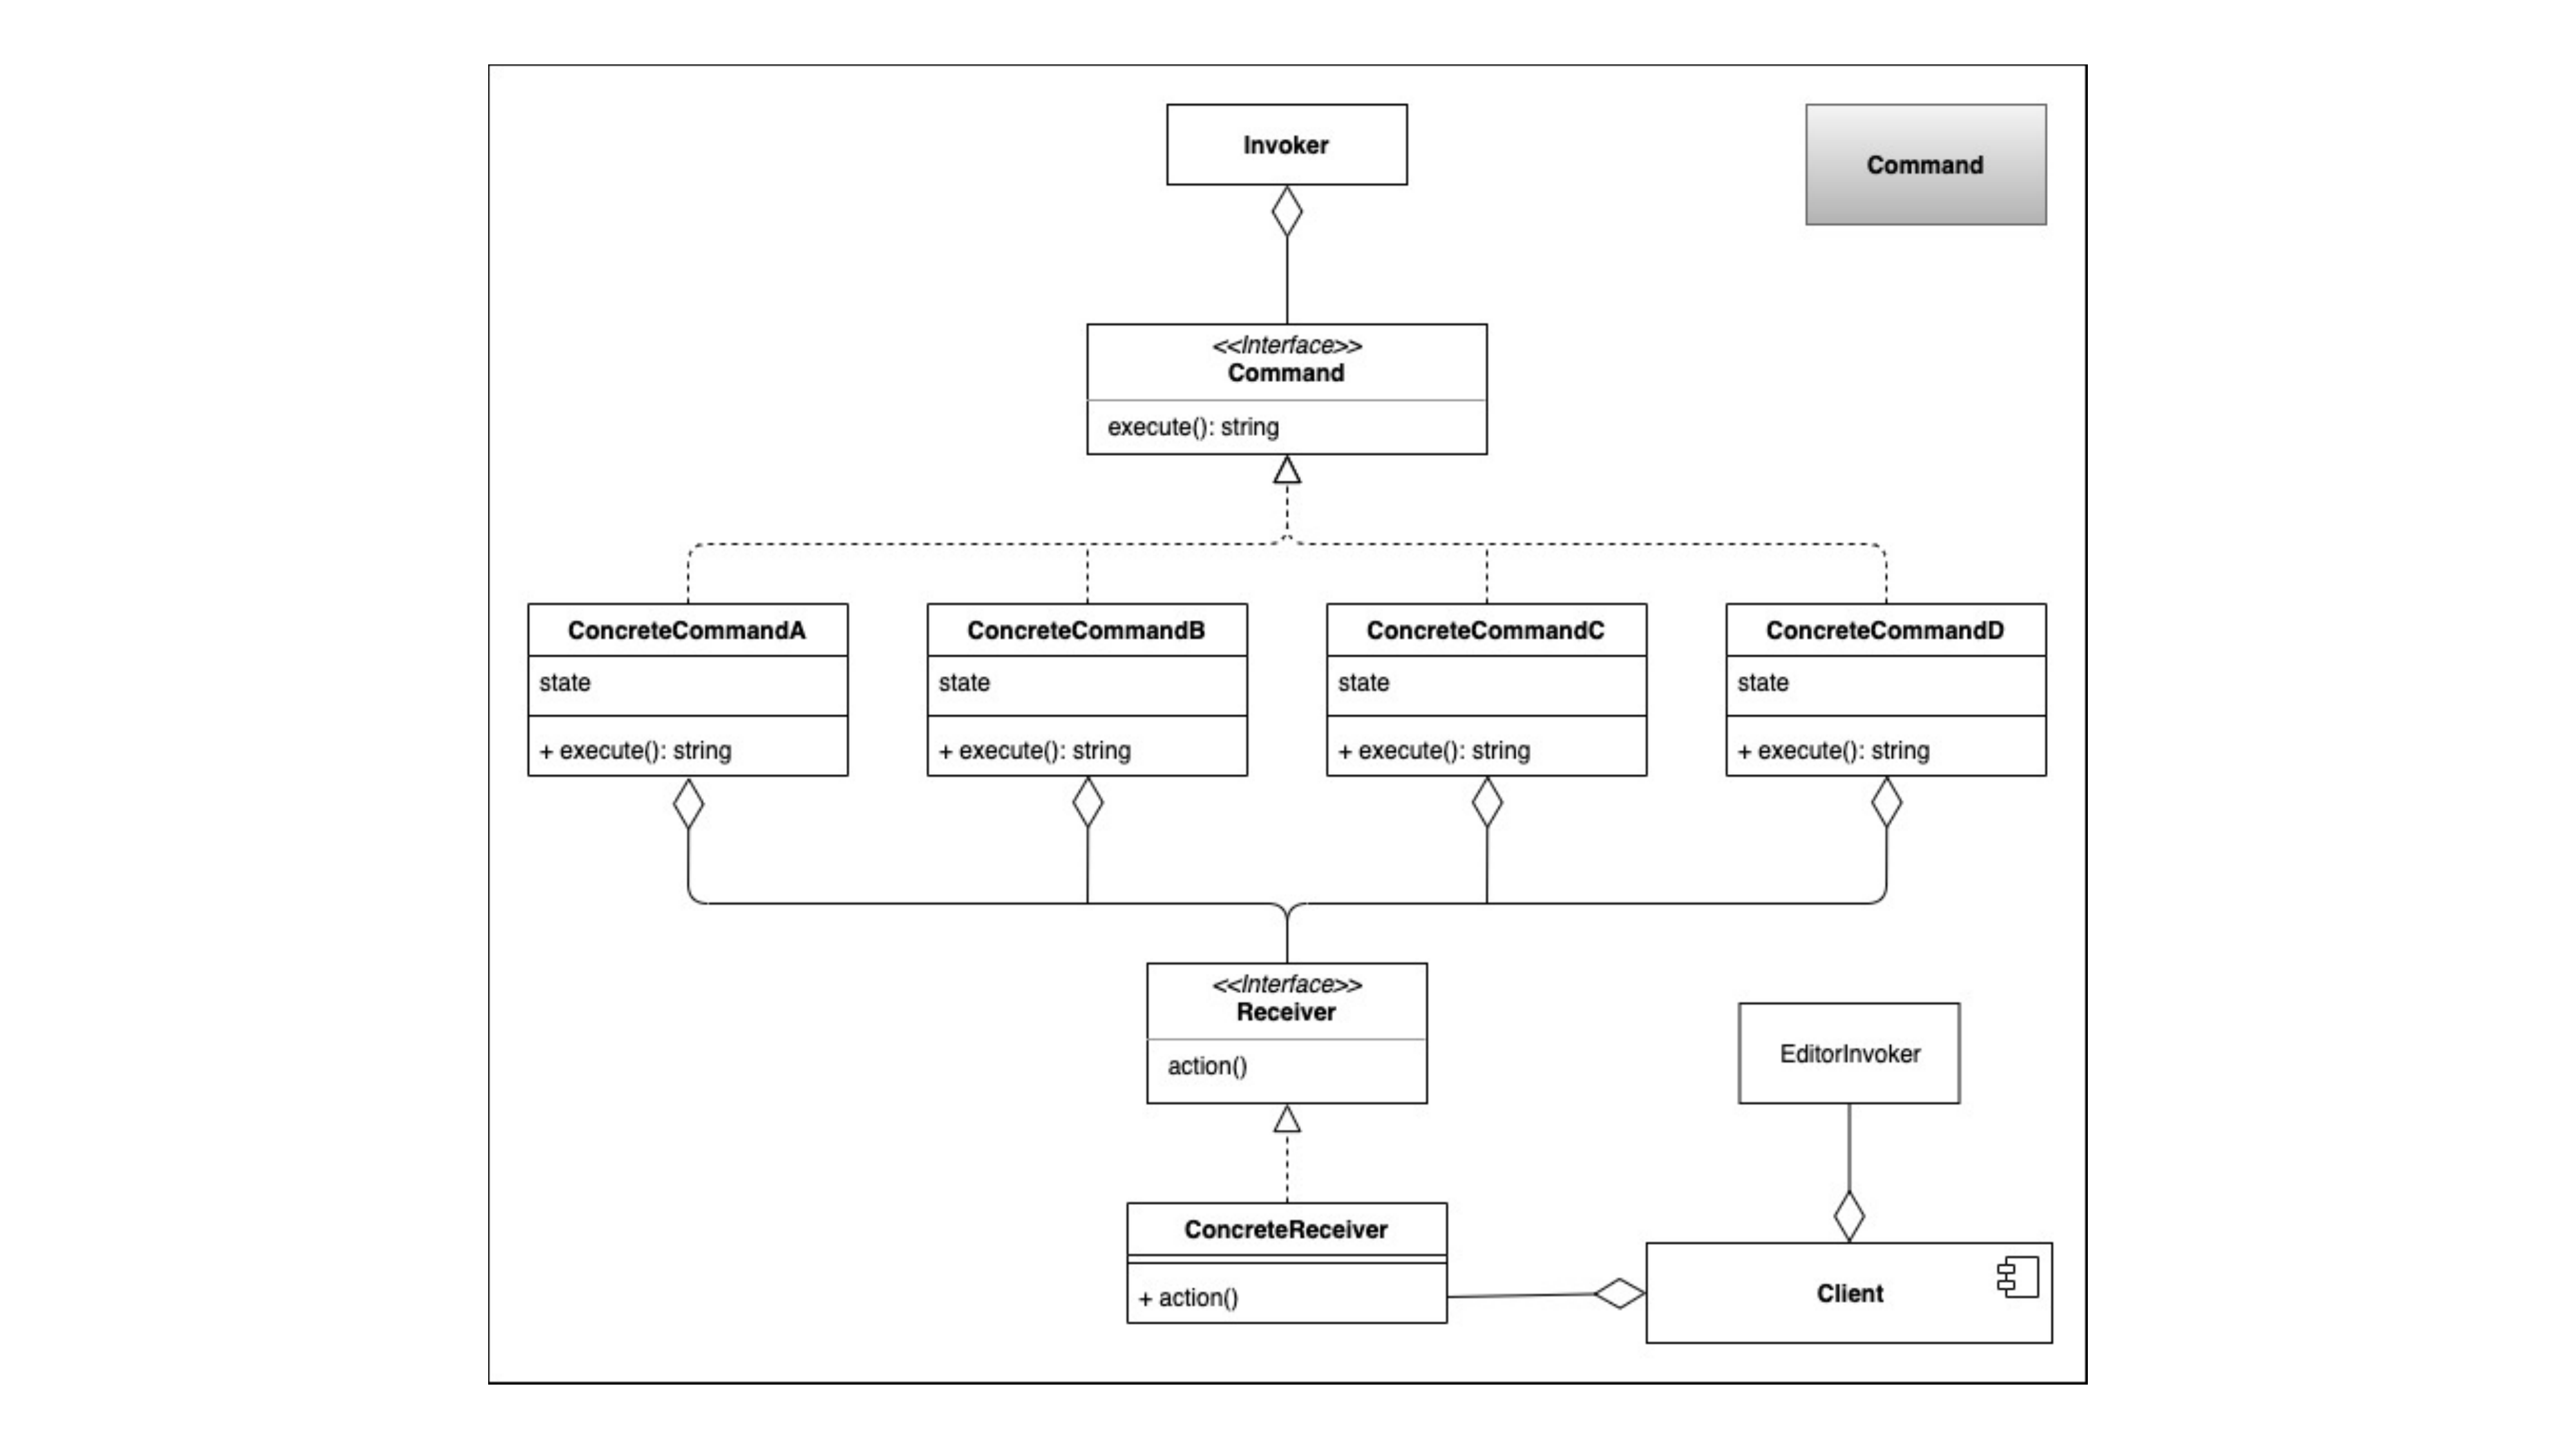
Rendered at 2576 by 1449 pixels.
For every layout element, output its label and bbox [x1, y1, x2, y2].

picture [488, 64, 2088, 1385]
